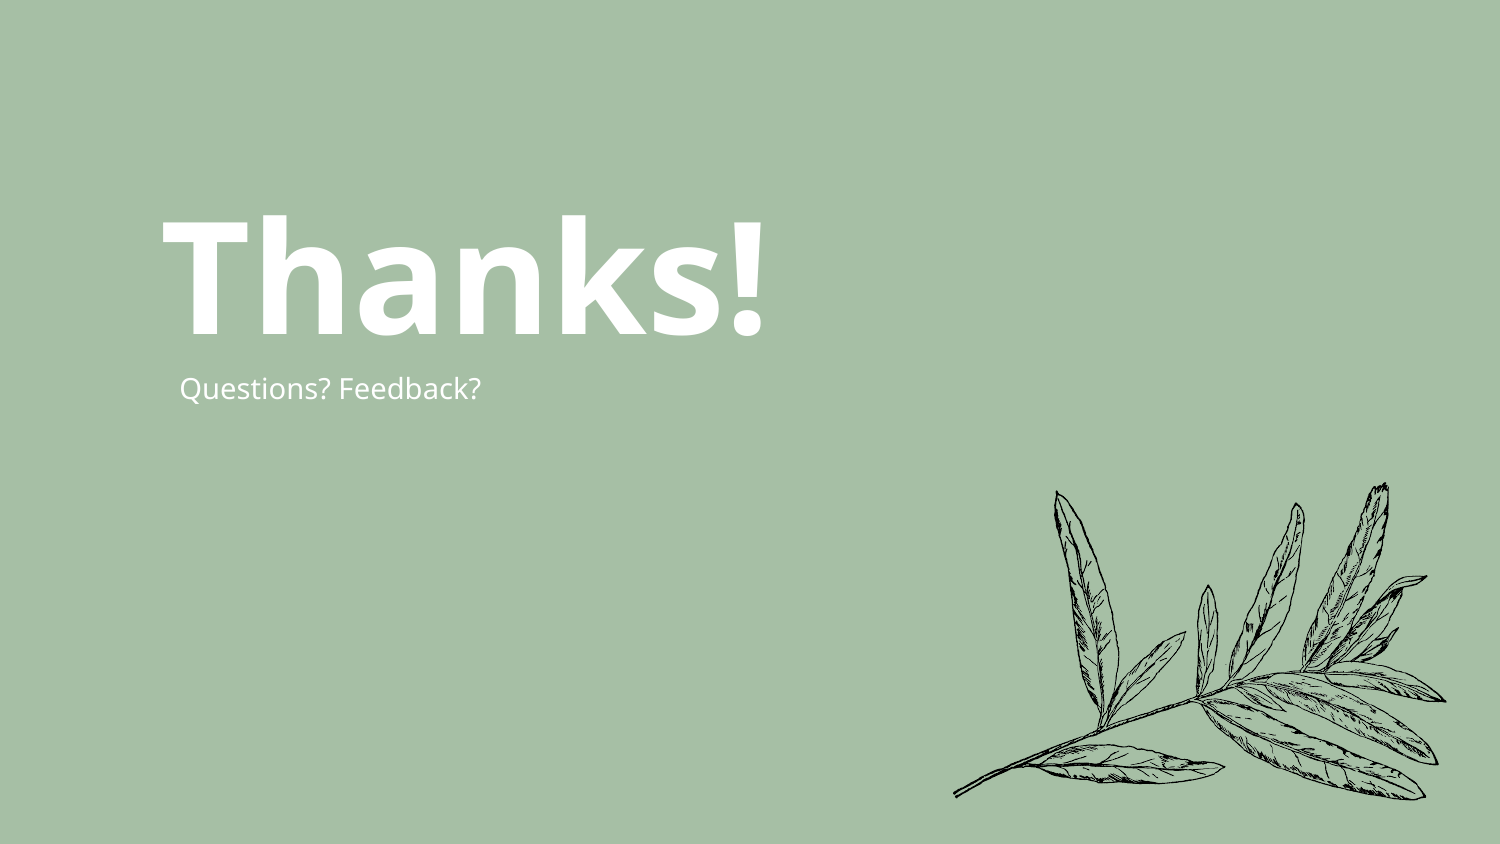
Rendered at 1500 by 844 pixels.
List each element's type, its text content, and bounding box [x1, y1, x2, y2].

subtitle Questions? Feedback? [164, 355, 696, 627]
title Thanks! [145, 163, 953, 268]
picture [951, 481, 1448, 801]
